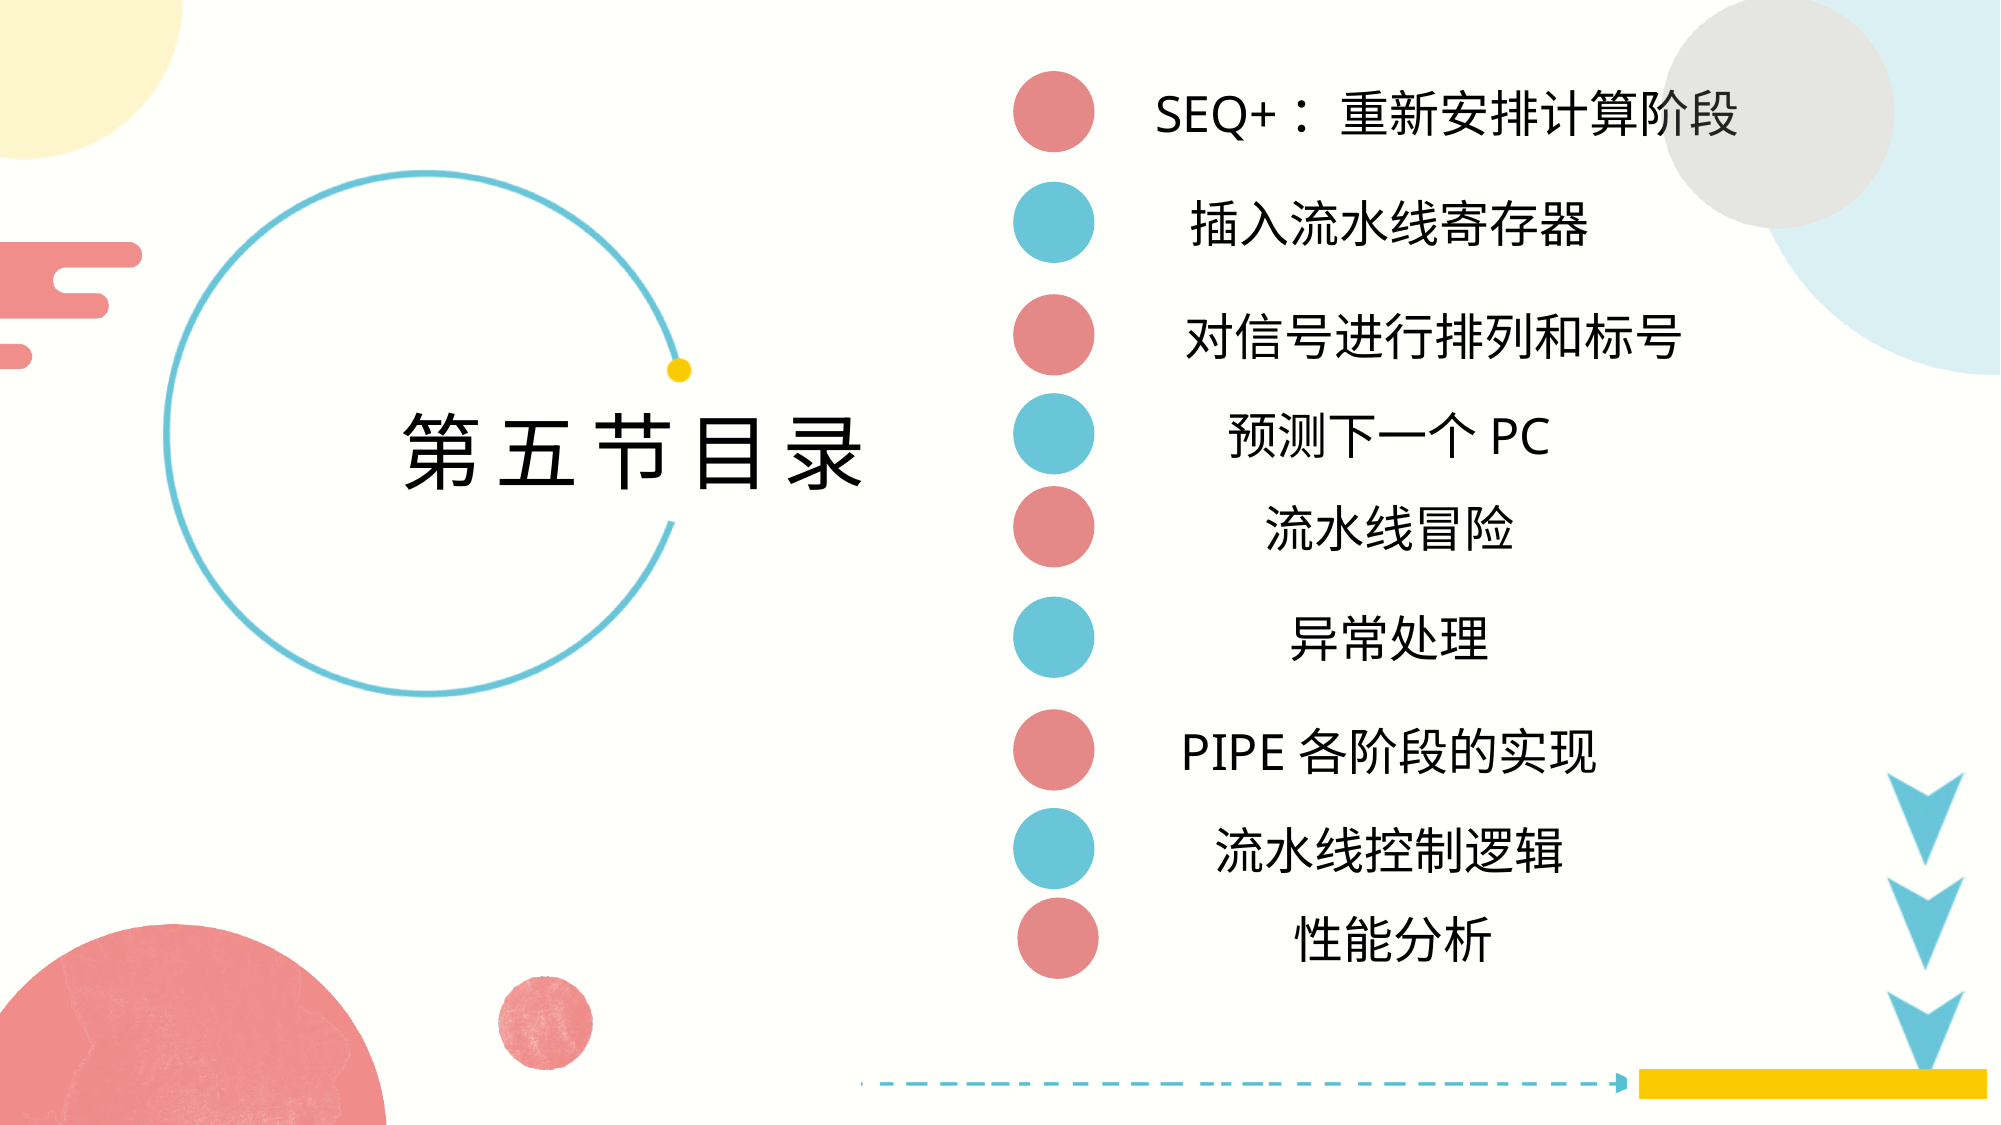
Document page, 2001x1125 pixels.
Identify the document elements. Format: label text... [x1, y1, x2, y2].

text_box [1013, 181, 1649, 263]
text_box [1013, 71, 1661, 153]
picture [0, 880, 437, 1125]
text_box 第五节目录 [687, 393, 898, 508]
picture [861, 771, 1987, 1099]
picture [0, 242, 142, 369]
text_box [1013, 807, 1649, 890]
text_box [1013, 709, 1649, 791]
picture [1661, 0, 2000, 375]
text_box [1013, 596, 1649, 678]
picture [122, 129, 729, 738]
picture [438, 929, 658, 1125]
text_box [1013, 294, 1739, 376]
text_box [1017, 897, 1654, 979]
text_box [1013, 486, 1649, 568]
picture [0, 0, 218, 221]
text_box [1013, 393, 1649, 475]
